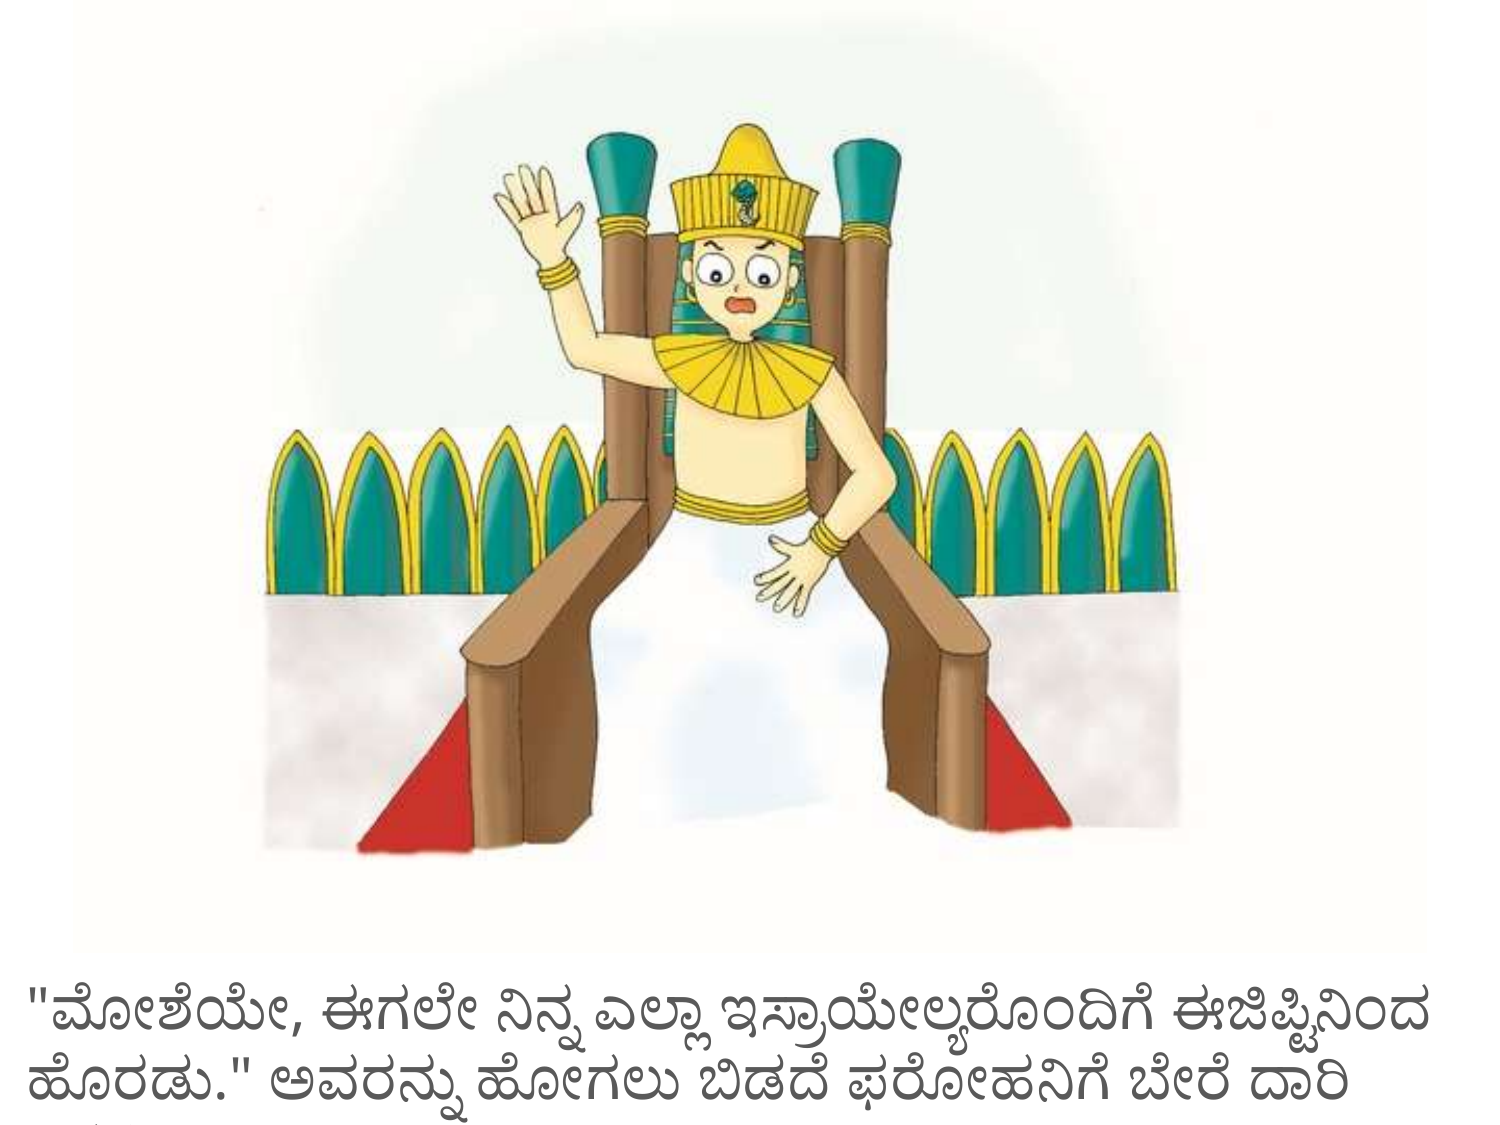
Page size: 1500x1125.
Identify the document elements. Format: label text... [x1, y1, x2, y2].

text_box "ಮೋಶೆಯೇ, ಈಗಲೇ ನಿನ್ನ ಎಲ್ಲಾ ಇಸ್ರಾಯೇಲ್ಯರೊಂದಿಗೆ ಈಜಿಪ್ಟಿನಿಂದ ಹೊರಡು." ಅವರನ್ನು ಹೋಗಲು ಬಿಡದೆ ಫರೋಹನಿಗೆ ಬೇರೆ ದಾರಿ ಇರಲಿಲ್ಲ. [11, 964, 1498, 1125]
picture [72, 0, 1427, 953]
